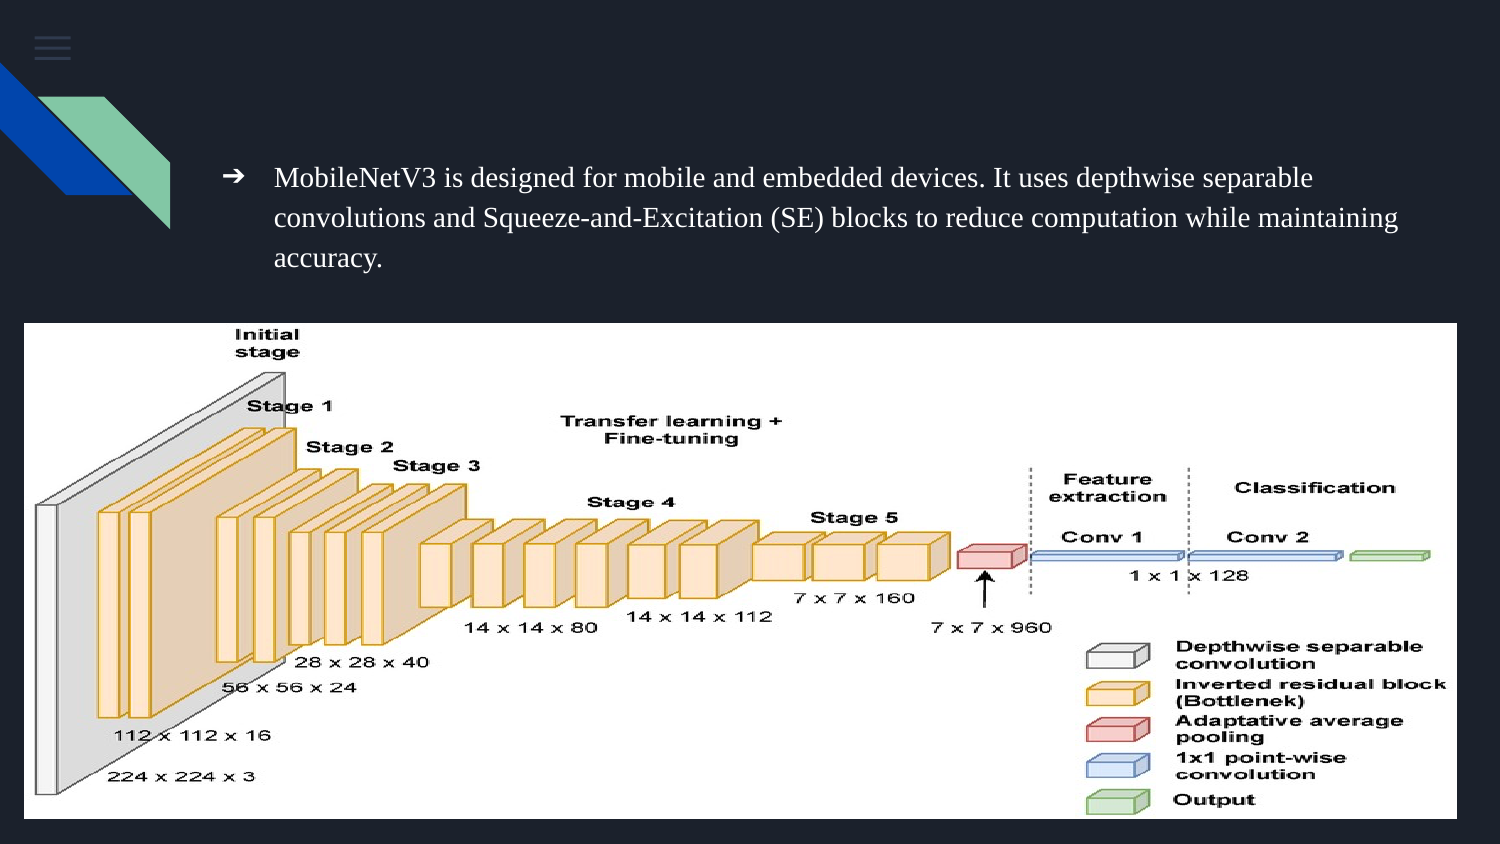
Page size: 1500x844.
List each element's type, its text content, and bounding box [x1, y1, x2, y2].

list MobileNetV3 is designed for mobile and embedded devices. It uses depthwise separable convolutions and Squeeze-and-Excitation (SE) blocks to reduce computation while maintaining accuracy. [183, 138, 1472, 286]
picture [24, 323, 1457, 819]
